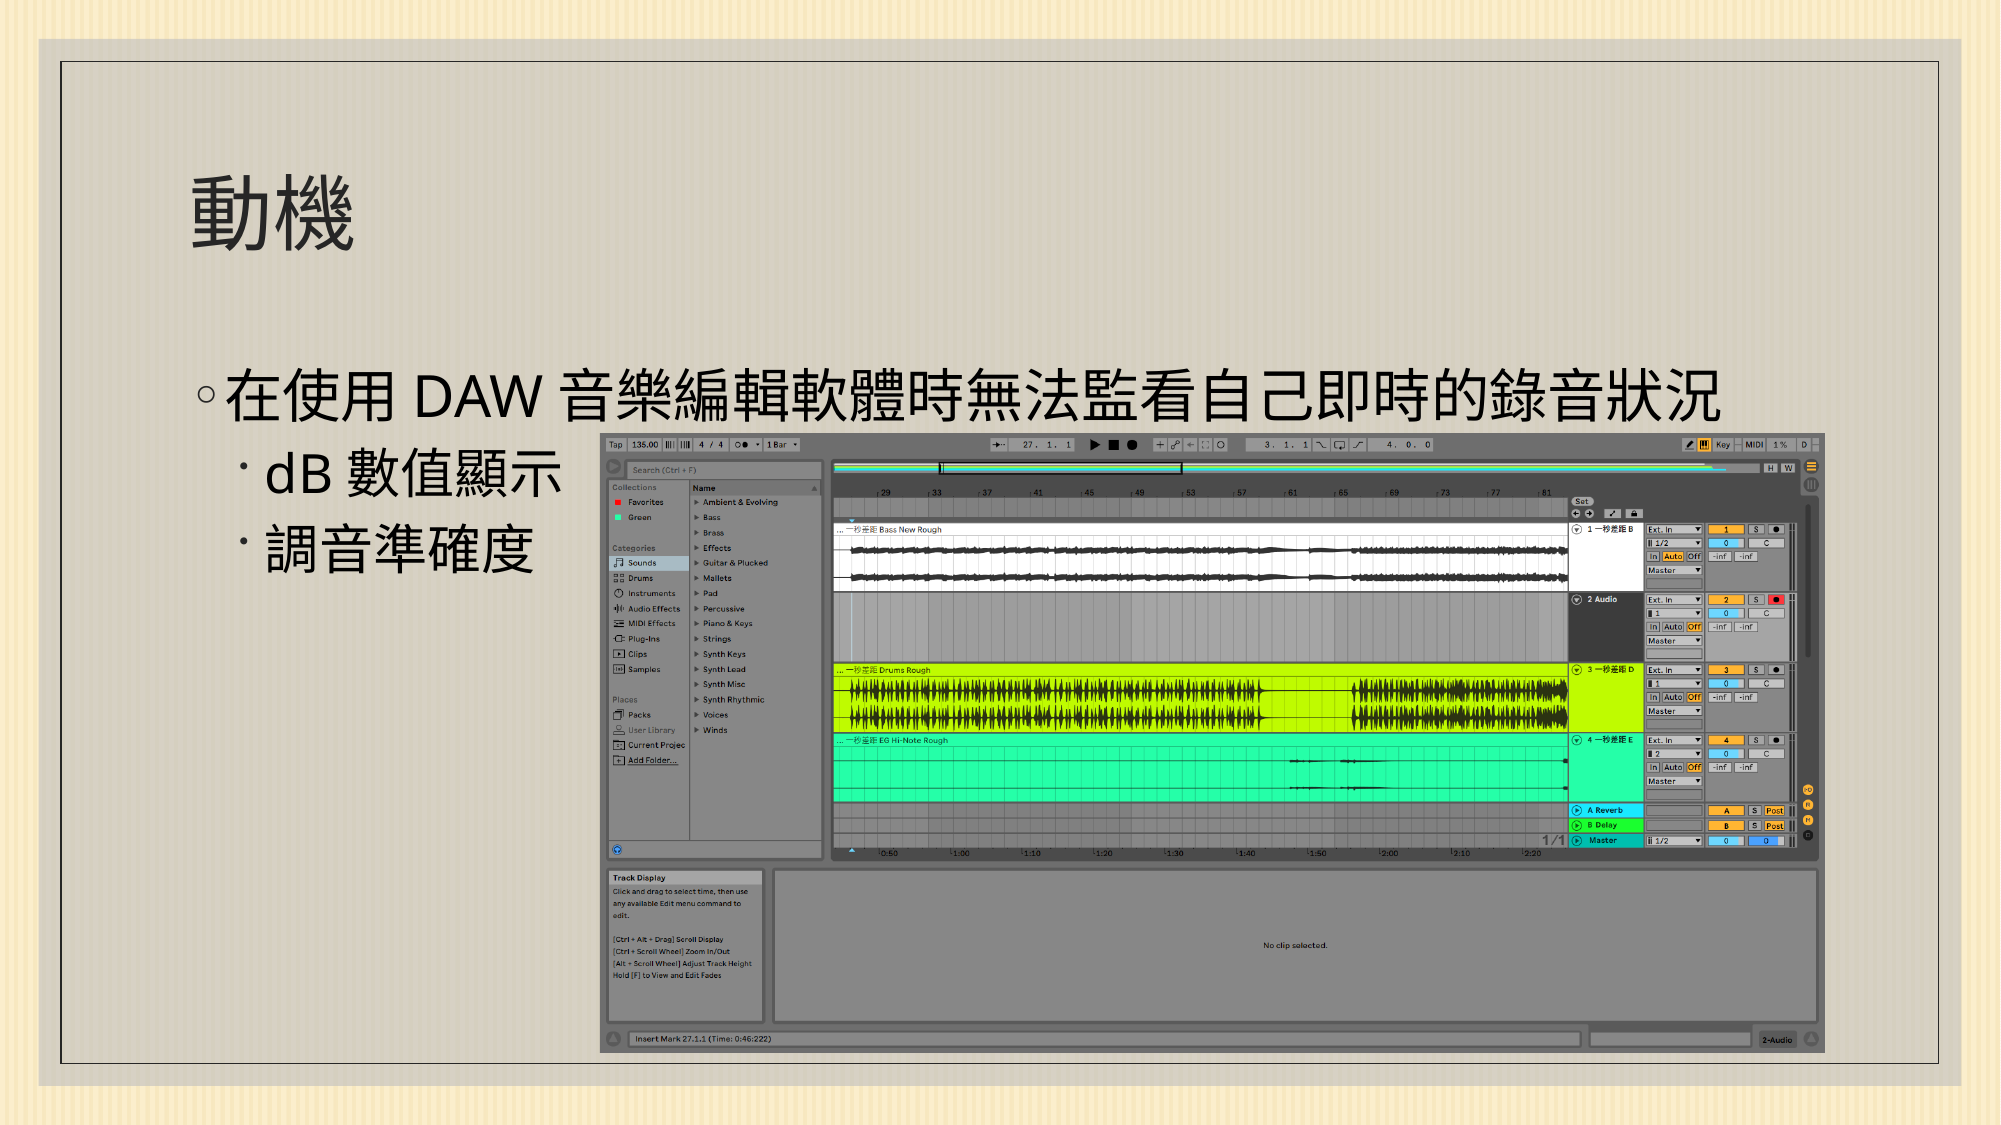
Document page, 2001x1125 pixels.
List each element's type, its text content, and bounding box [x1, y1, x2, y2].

list 在使用DAW音樂編輯軟體時無法監看自己即時的錄音狀況 dB數值顯示 調音準確度 [174, 345, 1825, 977]
title 動機 [174, 105, 1825, 331]
picture [599, 433, 1825, 1053]
